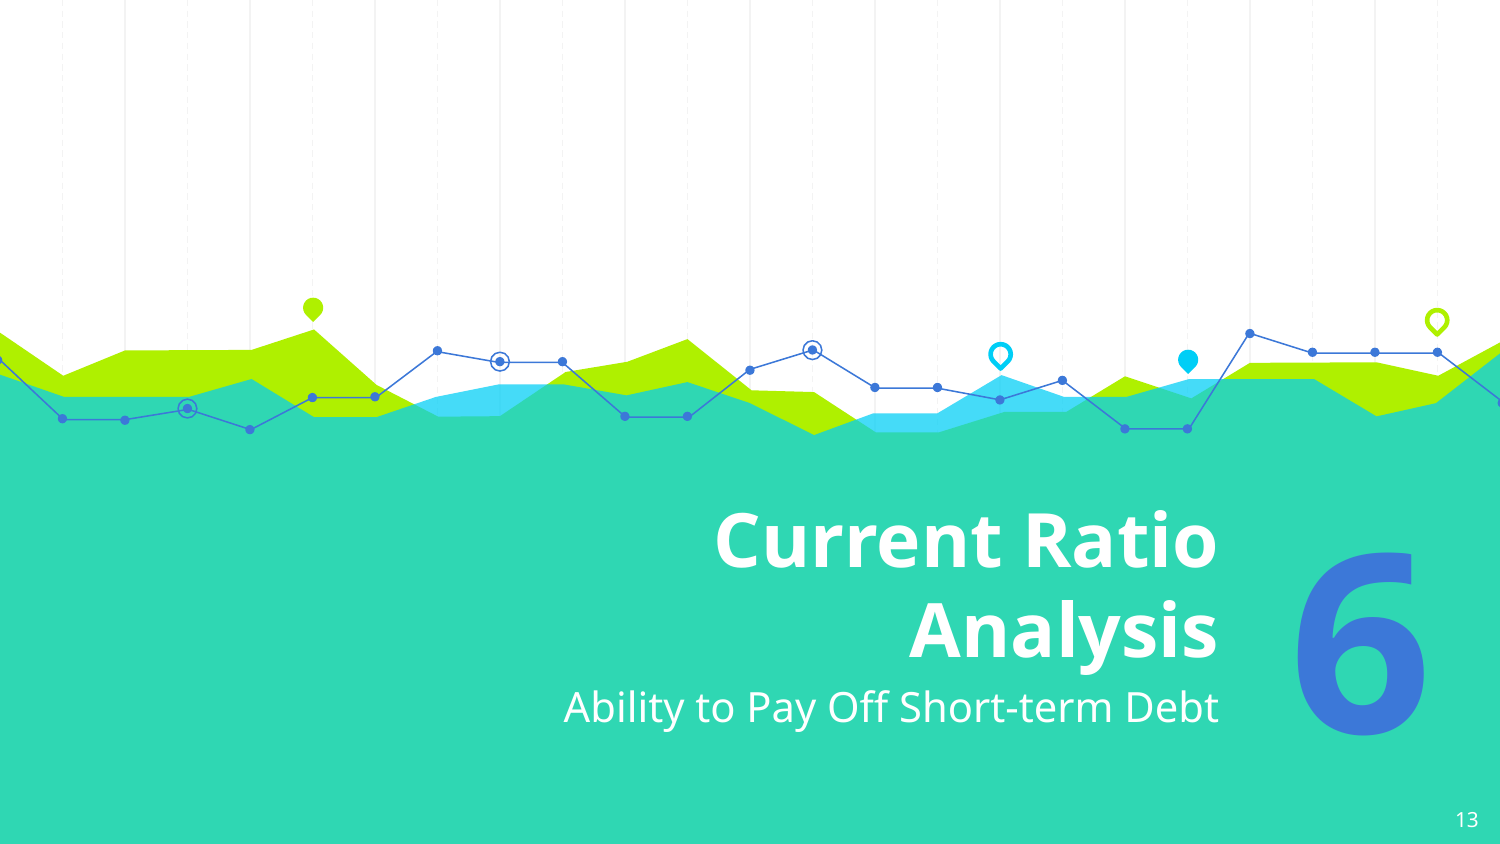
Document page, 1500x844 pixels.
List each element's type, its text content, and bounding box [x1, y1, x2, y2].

subtitle Ability to Pay Off Short-term Debt [378, 665, 1216, 795]
slide_number ‹#› [1403, 791, 1494, 844]
text_box 6 [1216, 600, 1500, 799]
title Current Ratio Analysis [378, 497, 1235, 665]
